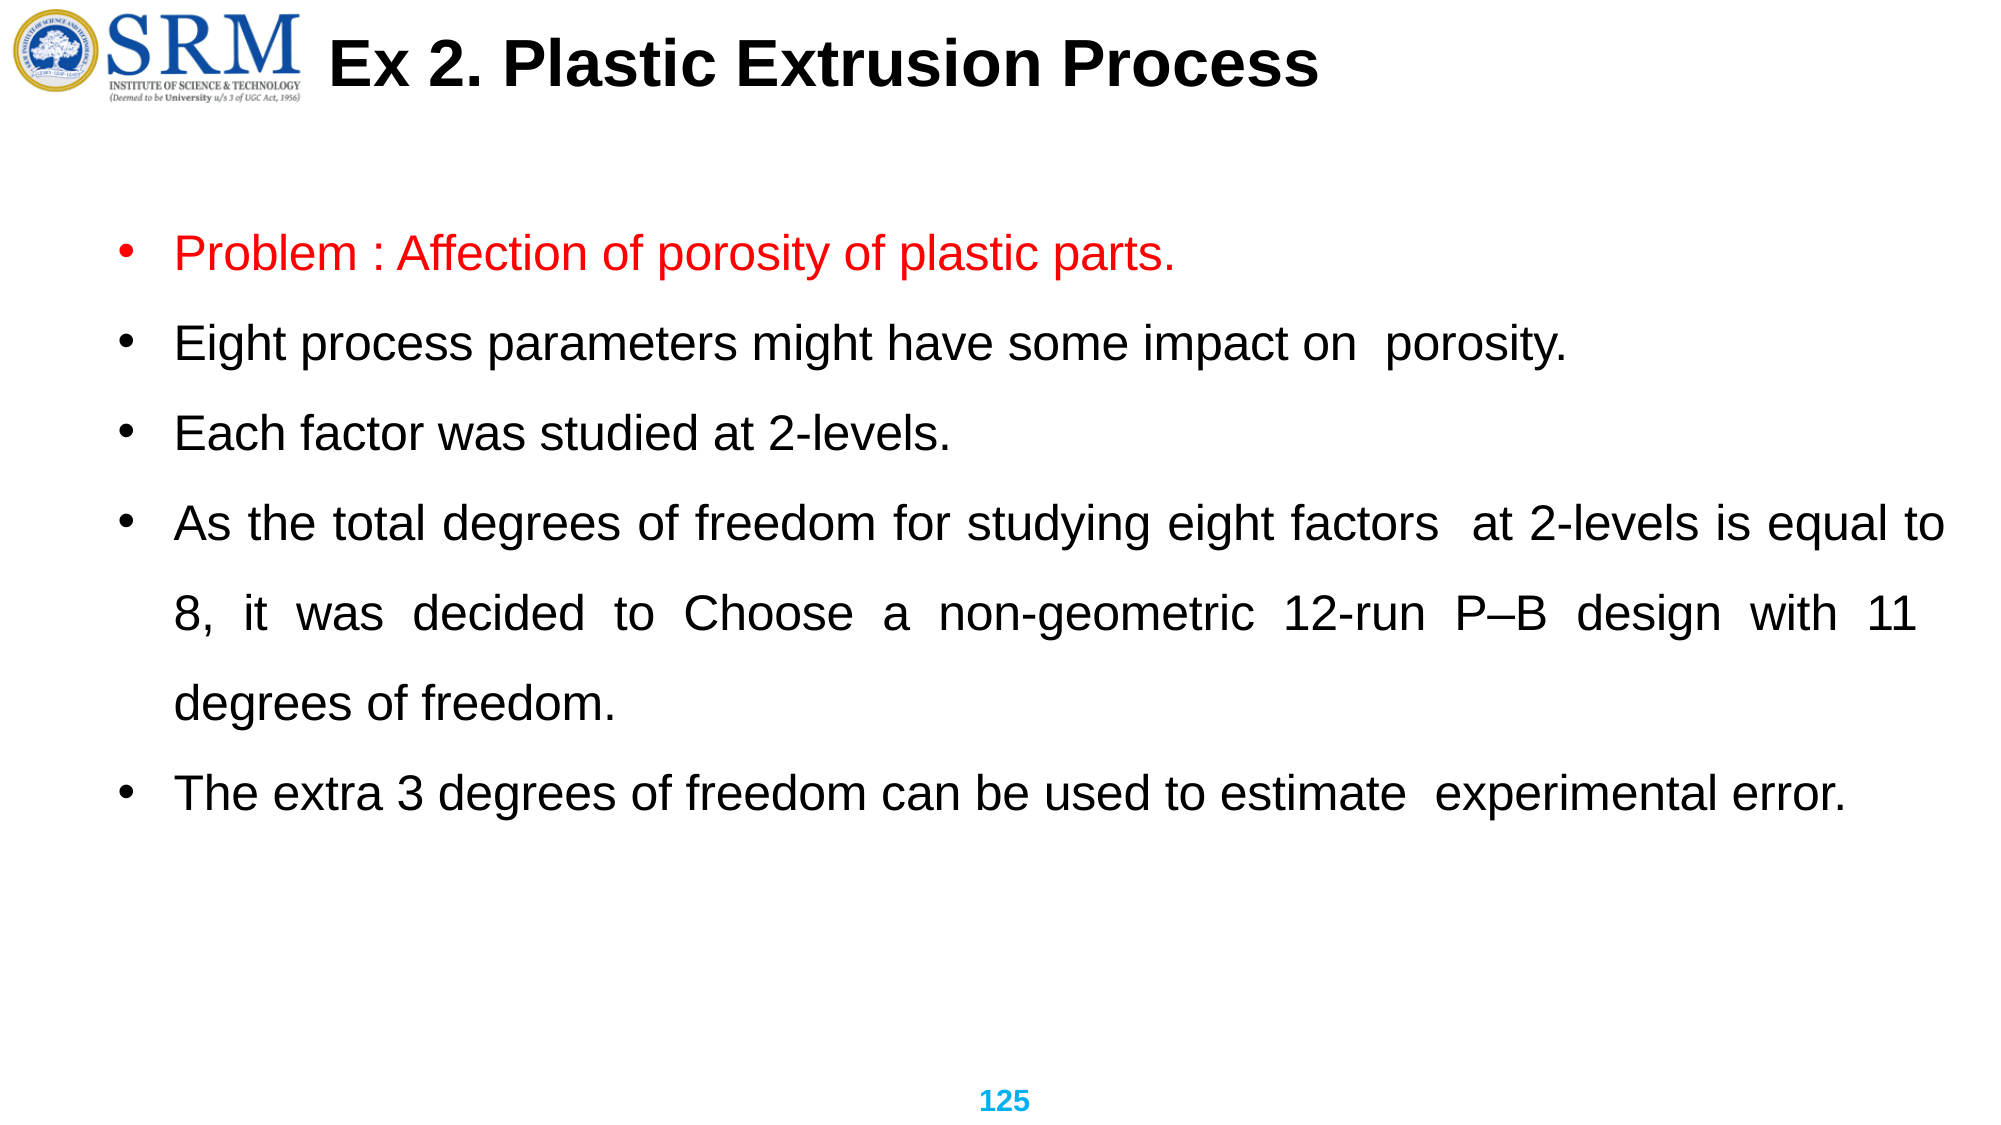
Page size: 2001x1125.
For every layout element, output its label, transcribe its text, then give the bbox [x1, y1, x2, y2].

slide_number 125 [924, 1072, 1085, 1125]
title Ex 2. Plastic Extrusion Process [313, 23, 1998, 95]
picture [1, 0, 309, 119]
text_box Problem : Affection of porosity of plastic parts. Eight process parameters might have some impact on porosity. Each factor was studied at 2-levels. As the total degrees of freedom for studying eight factors at 2-levels is equal to 8, it was decided to Choose a non-geometric 12-run P–B design with 11 degrees of freedom. The extra 3 degrees of freedom can be used to estimate experimental error. [115, 137, 1947, 821]
